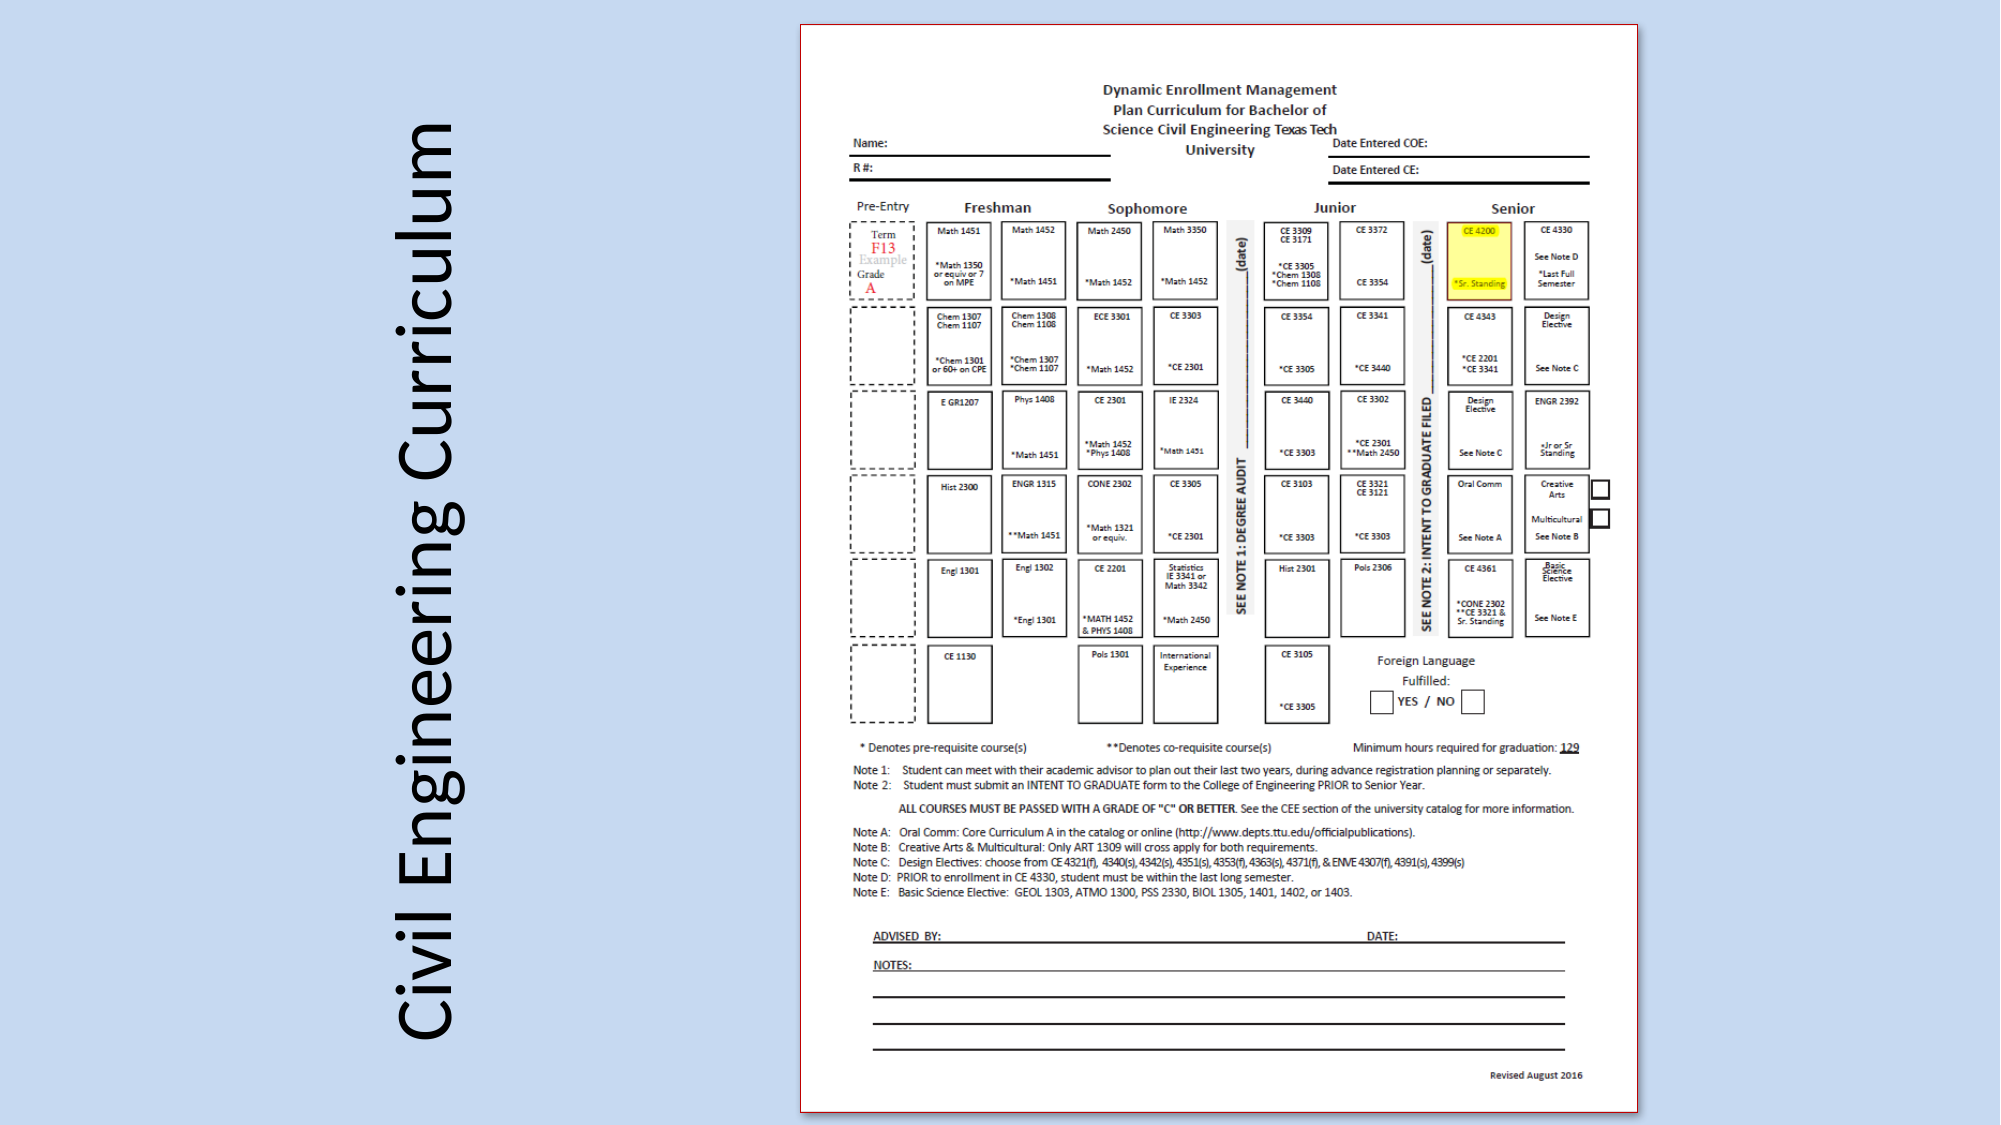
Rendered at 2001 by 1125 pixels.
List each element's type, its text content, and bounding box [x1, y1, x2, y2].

picture [799, 24, 1638, 1113]
title Civil Engineering Curriculum [324, 87, 513, 1076]
